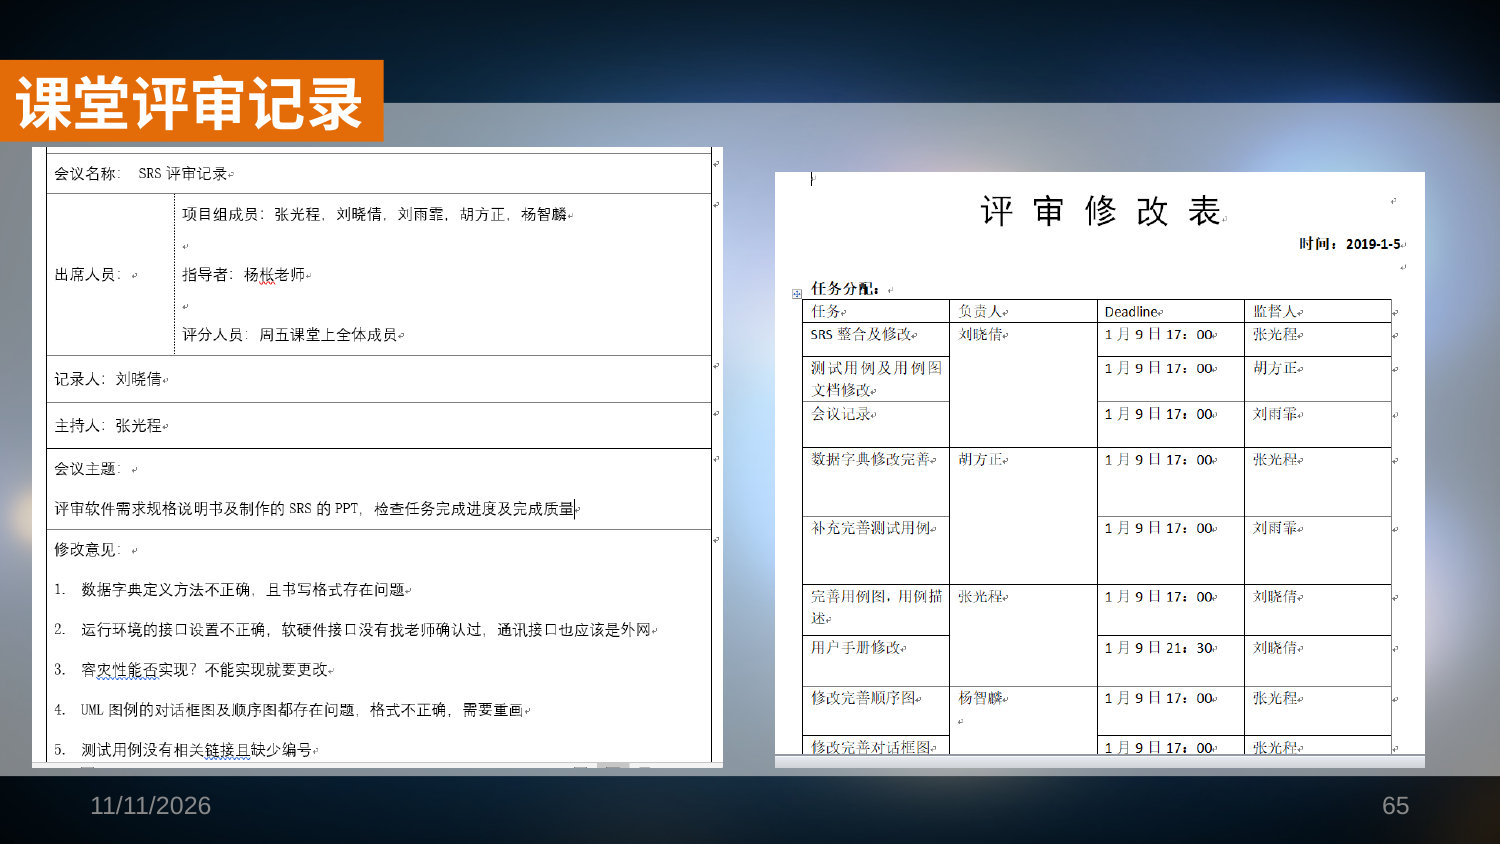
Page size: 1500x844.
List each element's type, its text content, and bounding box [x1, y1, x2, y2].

slide_number 65 [1074, 781, 1426, 828]
picture [0, 0, 1500, 102]
picture [775, 172, 1426, 768]
text_box [0, 102, 1500, 777]
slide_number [74, 781, 426, 828]
picture [0, 777, 1500, 844]
text_box 课堂评审记录 [0, 59, 727, 145]
picture [32, 147, 723, 768]
